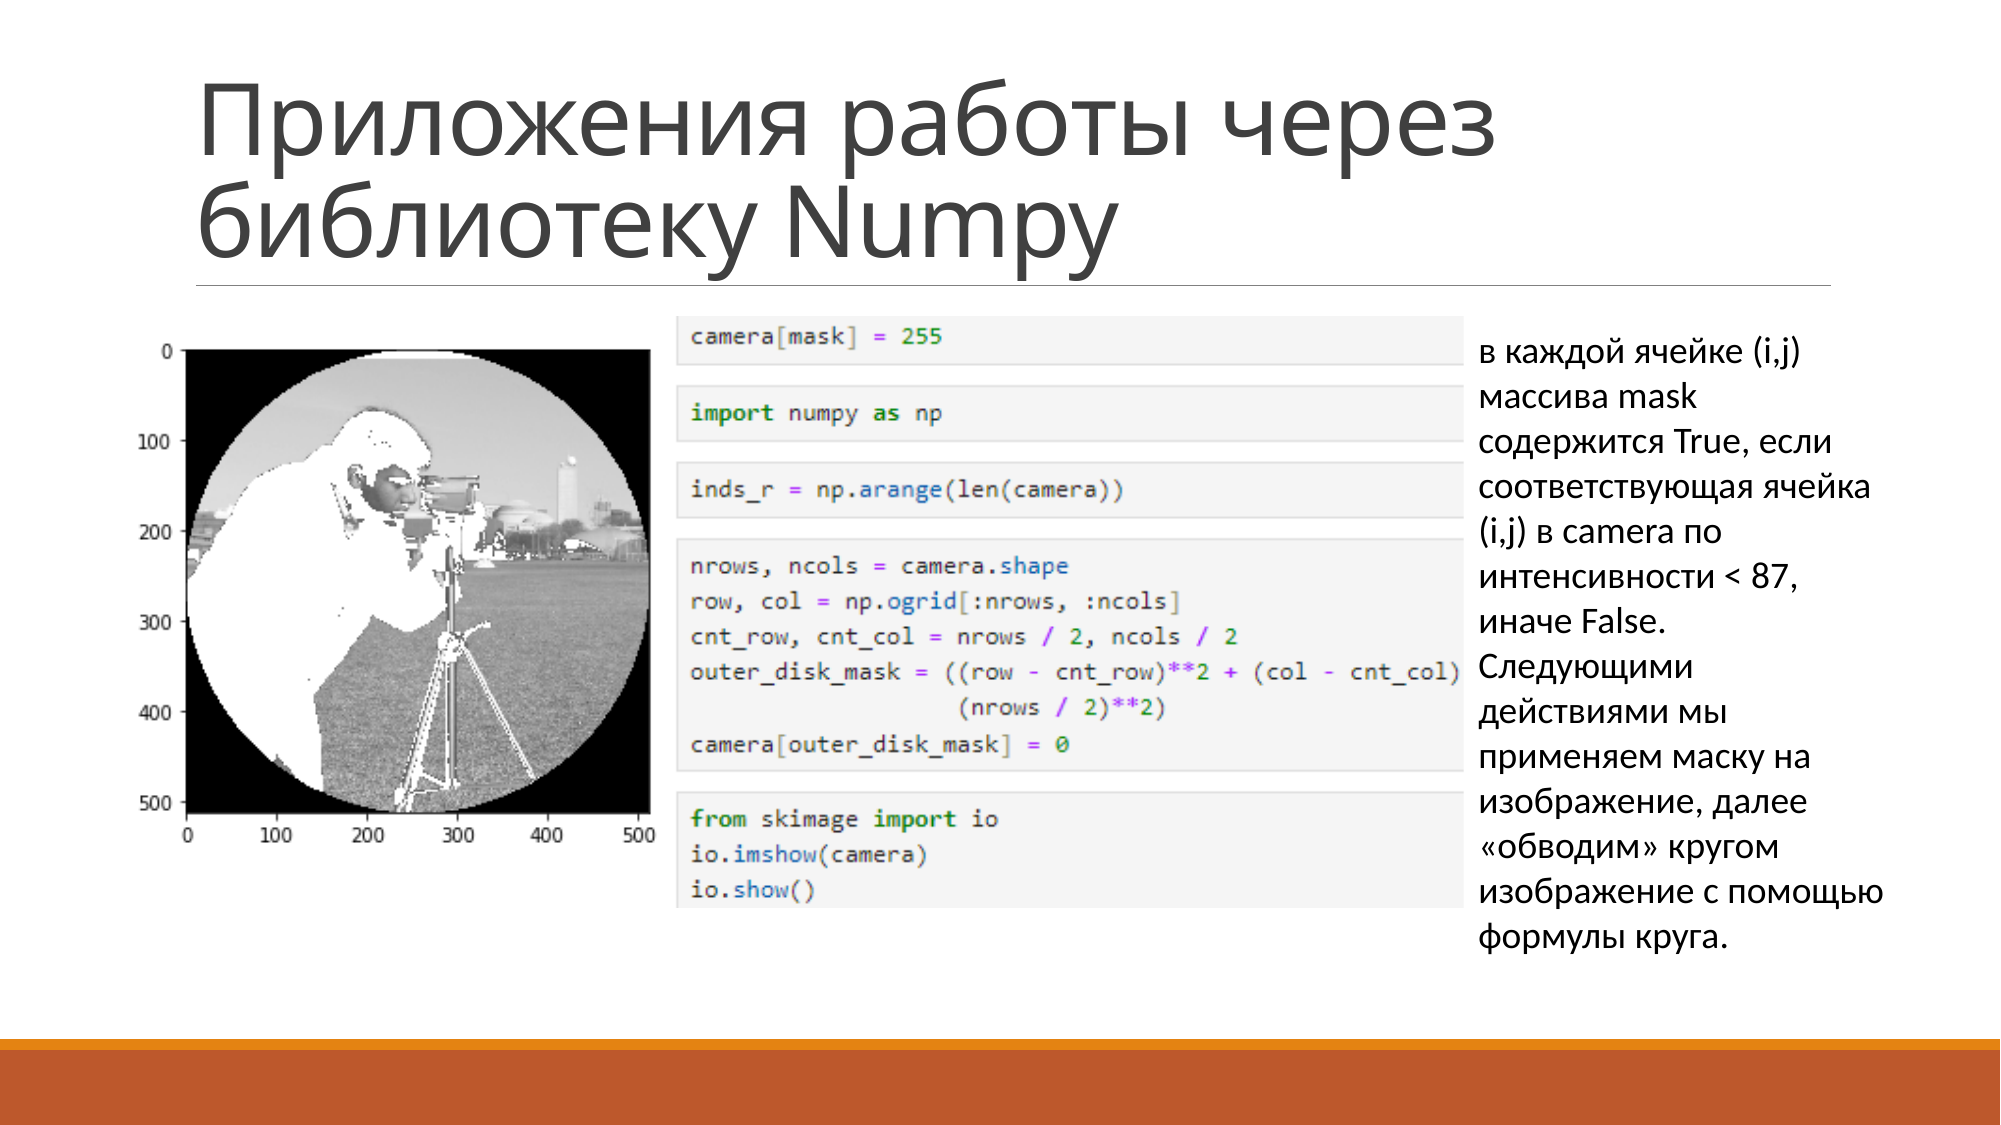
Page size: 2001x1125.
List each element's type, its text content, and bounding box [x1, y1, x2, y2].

title Приложения работы через библиотеку Numpy [180, 47, 1830, 285]
text_box в каждой ячейке (i,j) массива mask содержится True, если соответствующая ячейка (i,j) в camera по интенсивности < 87, иначе False. Следующими действиями мы применяем маску на изображение, далее «обводим» кругом изображение с помощью формулы круга. [1463, 318, 1901, 964]
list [124, 330, 664, 858]
picture [667, 316, 1465, 909]
